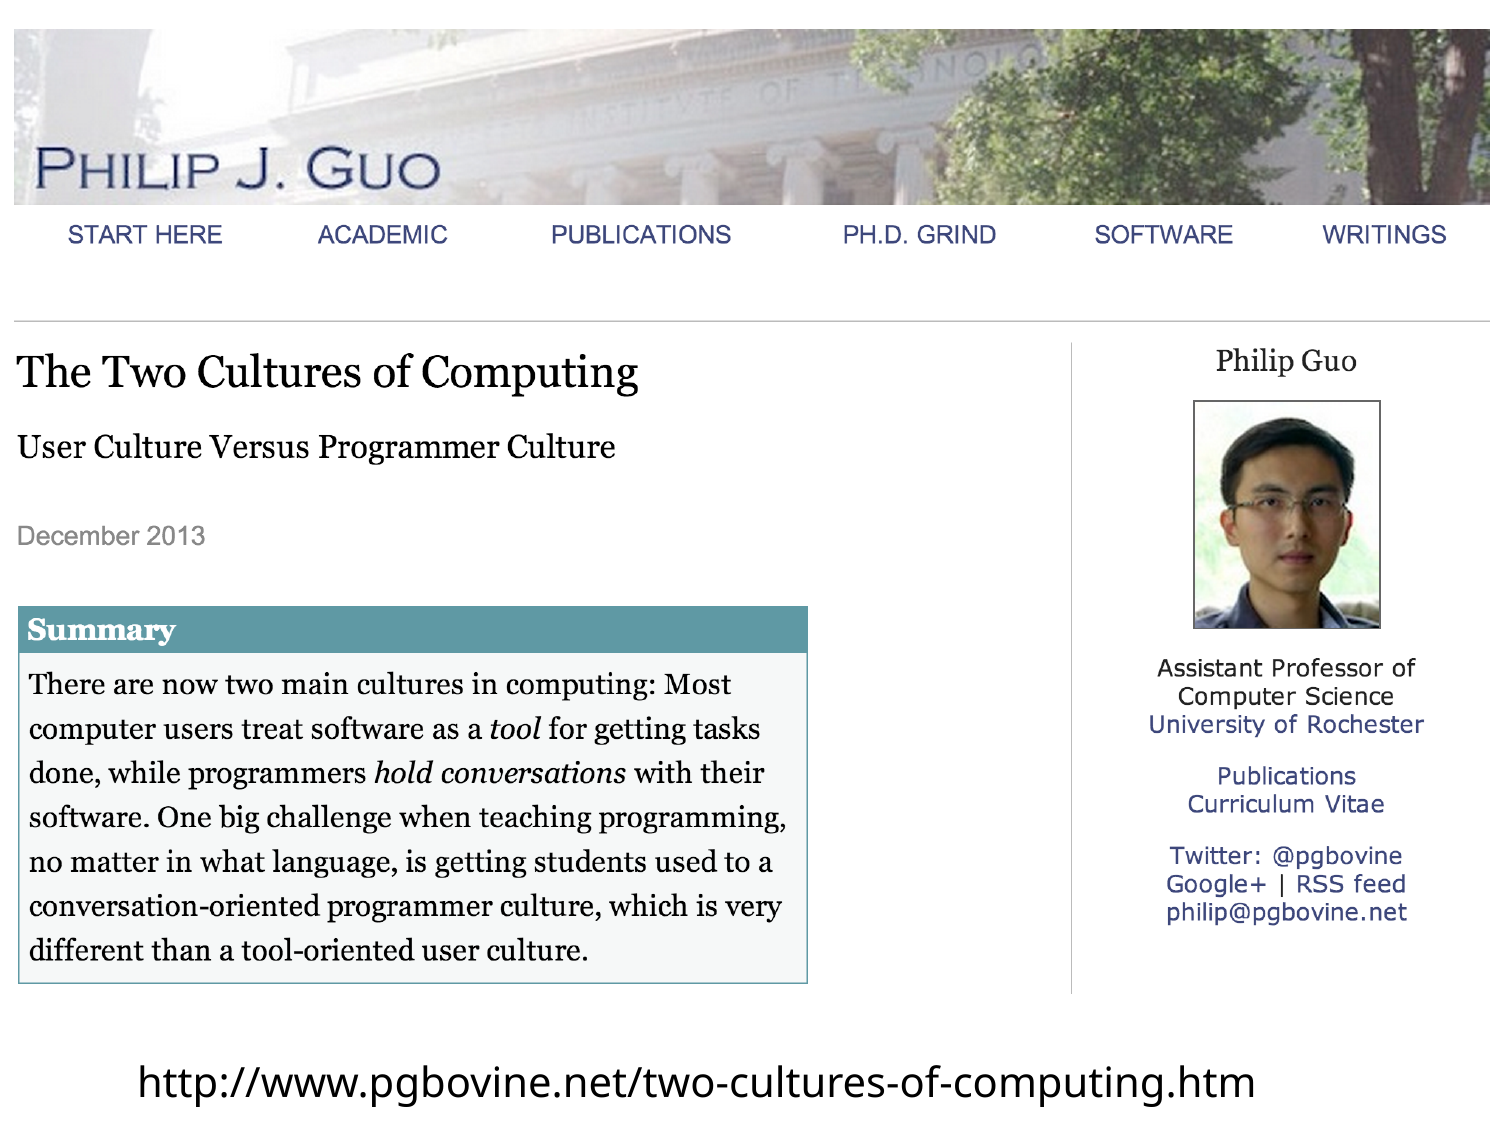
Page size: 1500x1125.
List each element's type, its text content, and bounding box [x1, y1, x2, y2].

picture [0, 20, 1500, 994]
text_box http://www.pgbovine.net/two-cultures-of-computing.htm [122, 1048, 1425, 1114]
